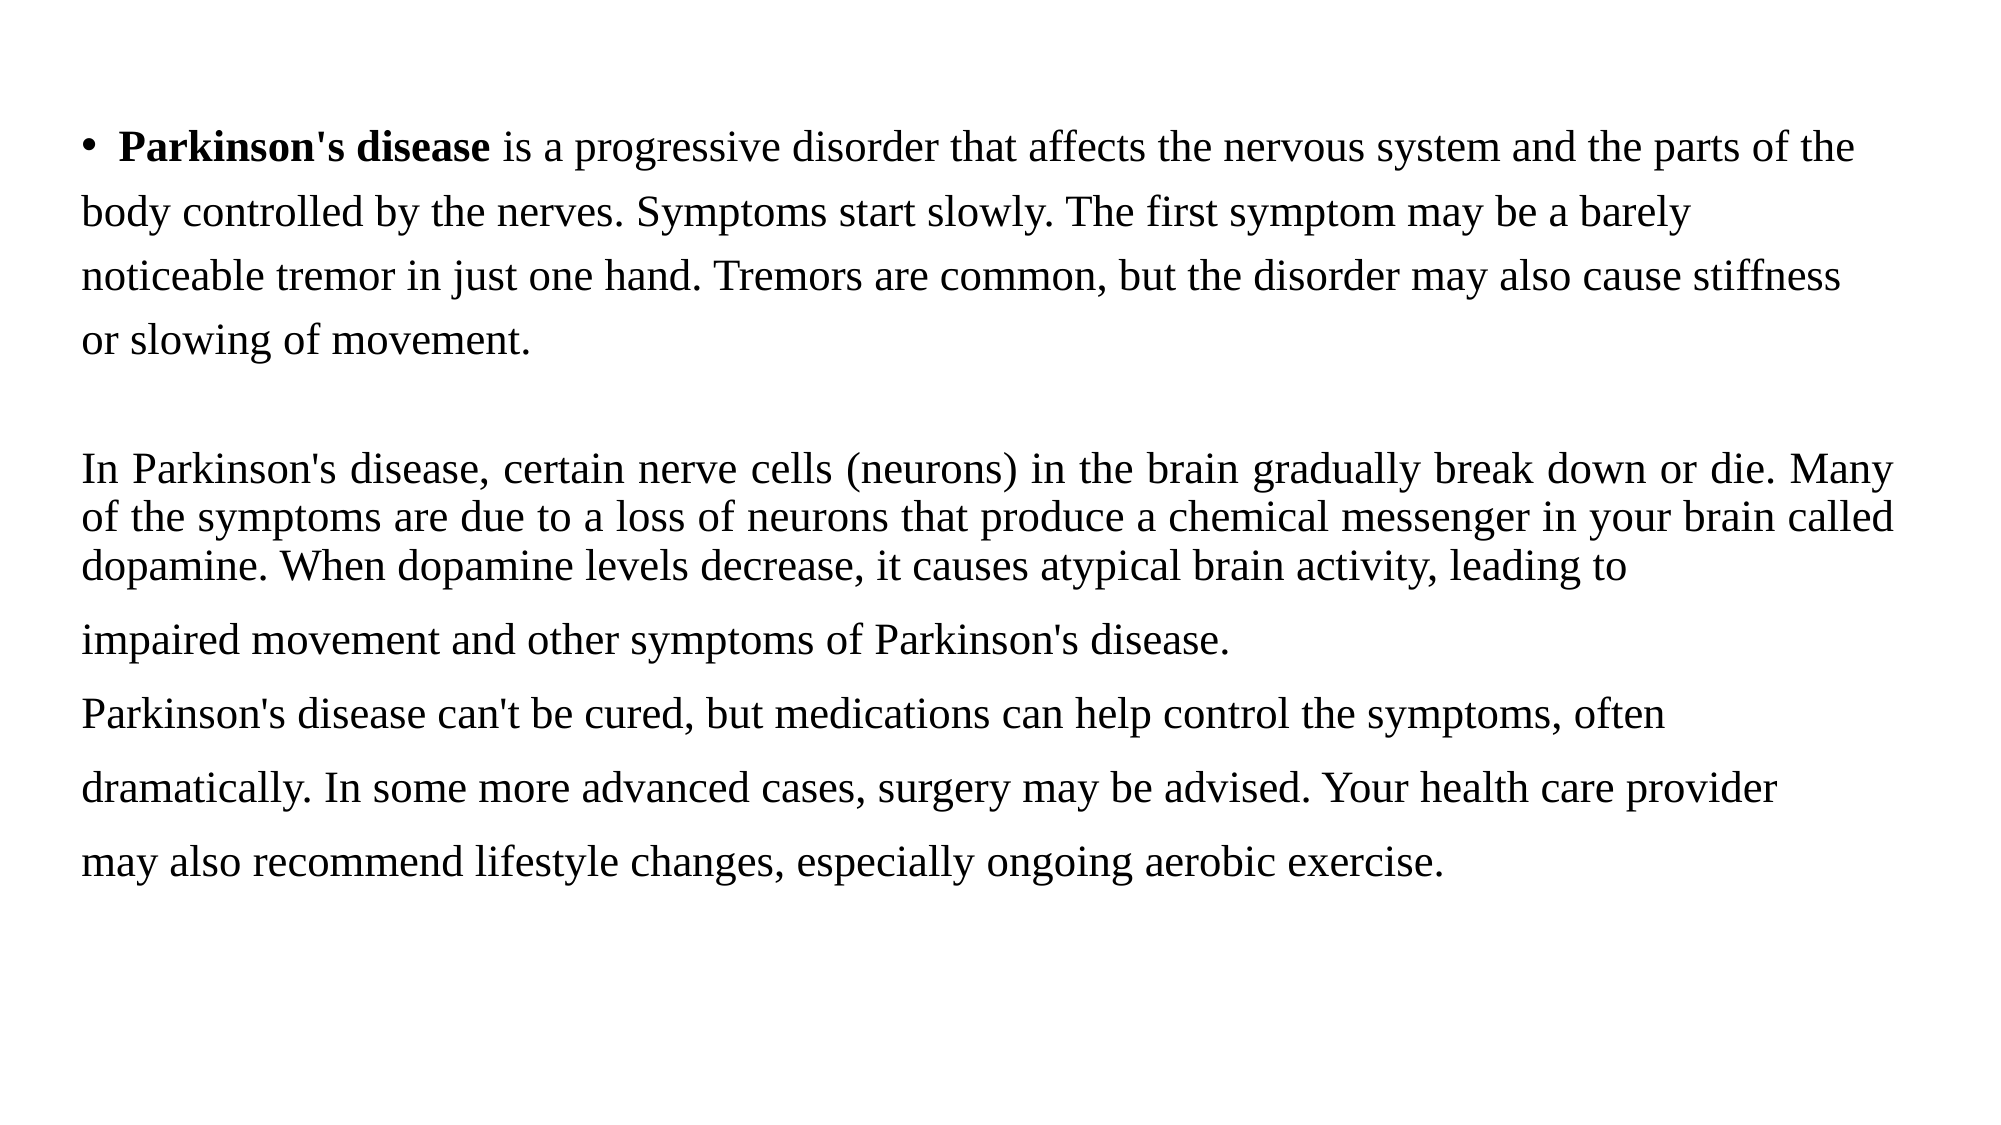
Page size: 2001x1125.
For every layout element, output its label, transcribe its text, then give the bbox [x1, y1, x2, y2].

list Parkinson's disease is a progressive disorder that affects the nervous system and the parts of the body controlled by the nerves. Symptoms start slowly. The first symptom may be a barely noticeable tremor in just one hand. Tremors are common, but the disorder may also cause stiffness or slowing of movement. In Parkinson's disease, certain nerve cells (neurons) in the brain gradually break down or die. Many of the symptoms are due to a loss of neurons that produce a chemical messenger in your brain called dopamine. When dopamine levels decrease, it causes atypical brain activity, leading to impaired movement and other symptoms of Parkinson's disease. Parkinson's disease can't be cured, but medications can help control the symptoms, often dramatically. In some more advanced cases, surgery may be advised. Your health care provider may also recommend lifestyle changes, especially ongoing aerobic exercise. [66, 115, 1914, 953]
